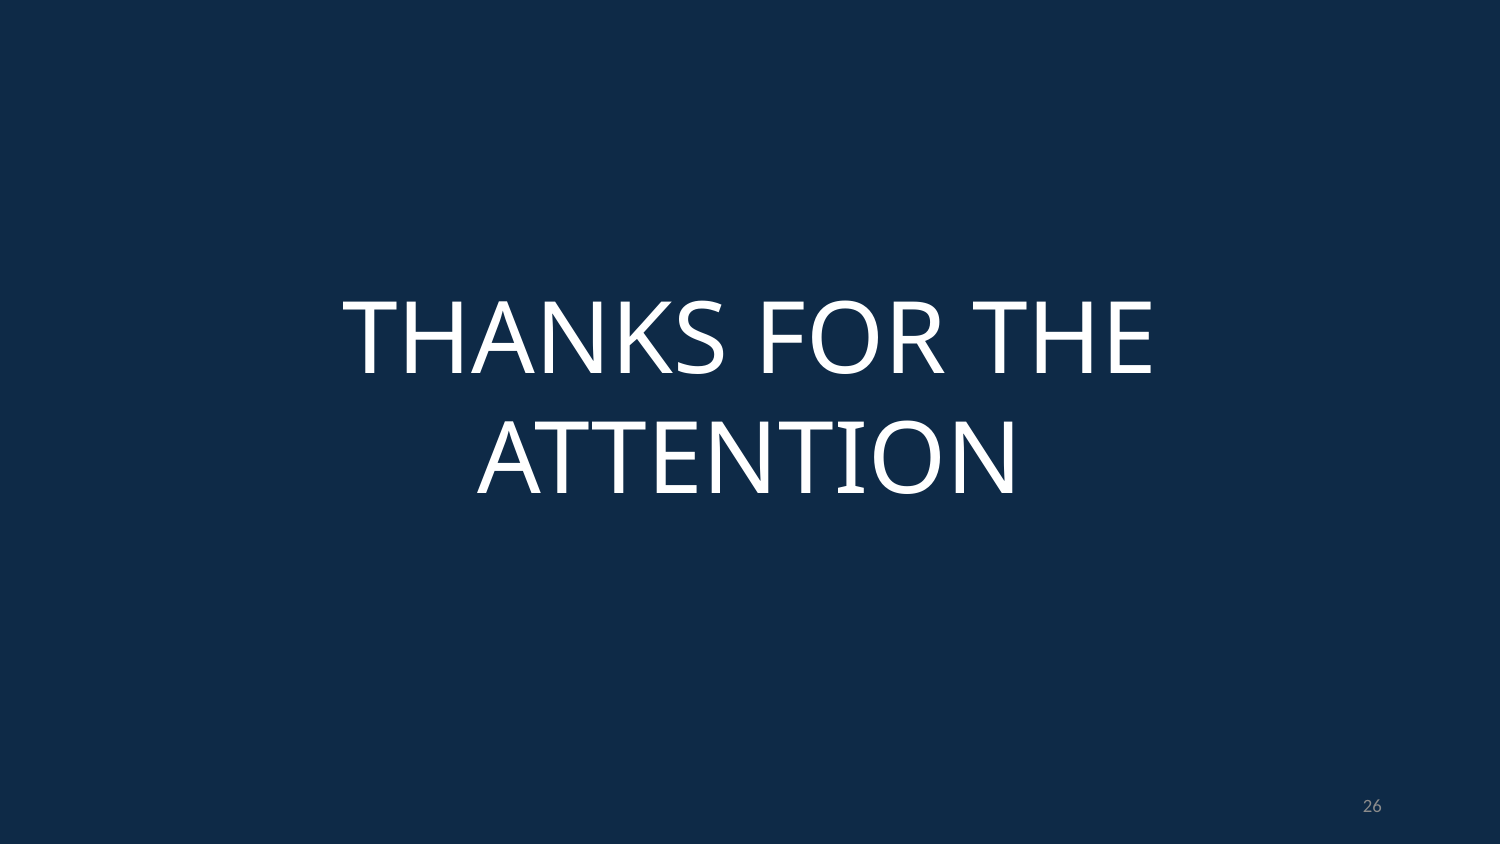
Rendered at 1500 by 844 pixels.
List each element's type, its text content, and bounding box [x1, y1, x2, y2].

text_box THANKS FOR THE ATTENTION [171, 259, 1328, 585]
slide_number 26 [1059, 782, 1397, 827]
